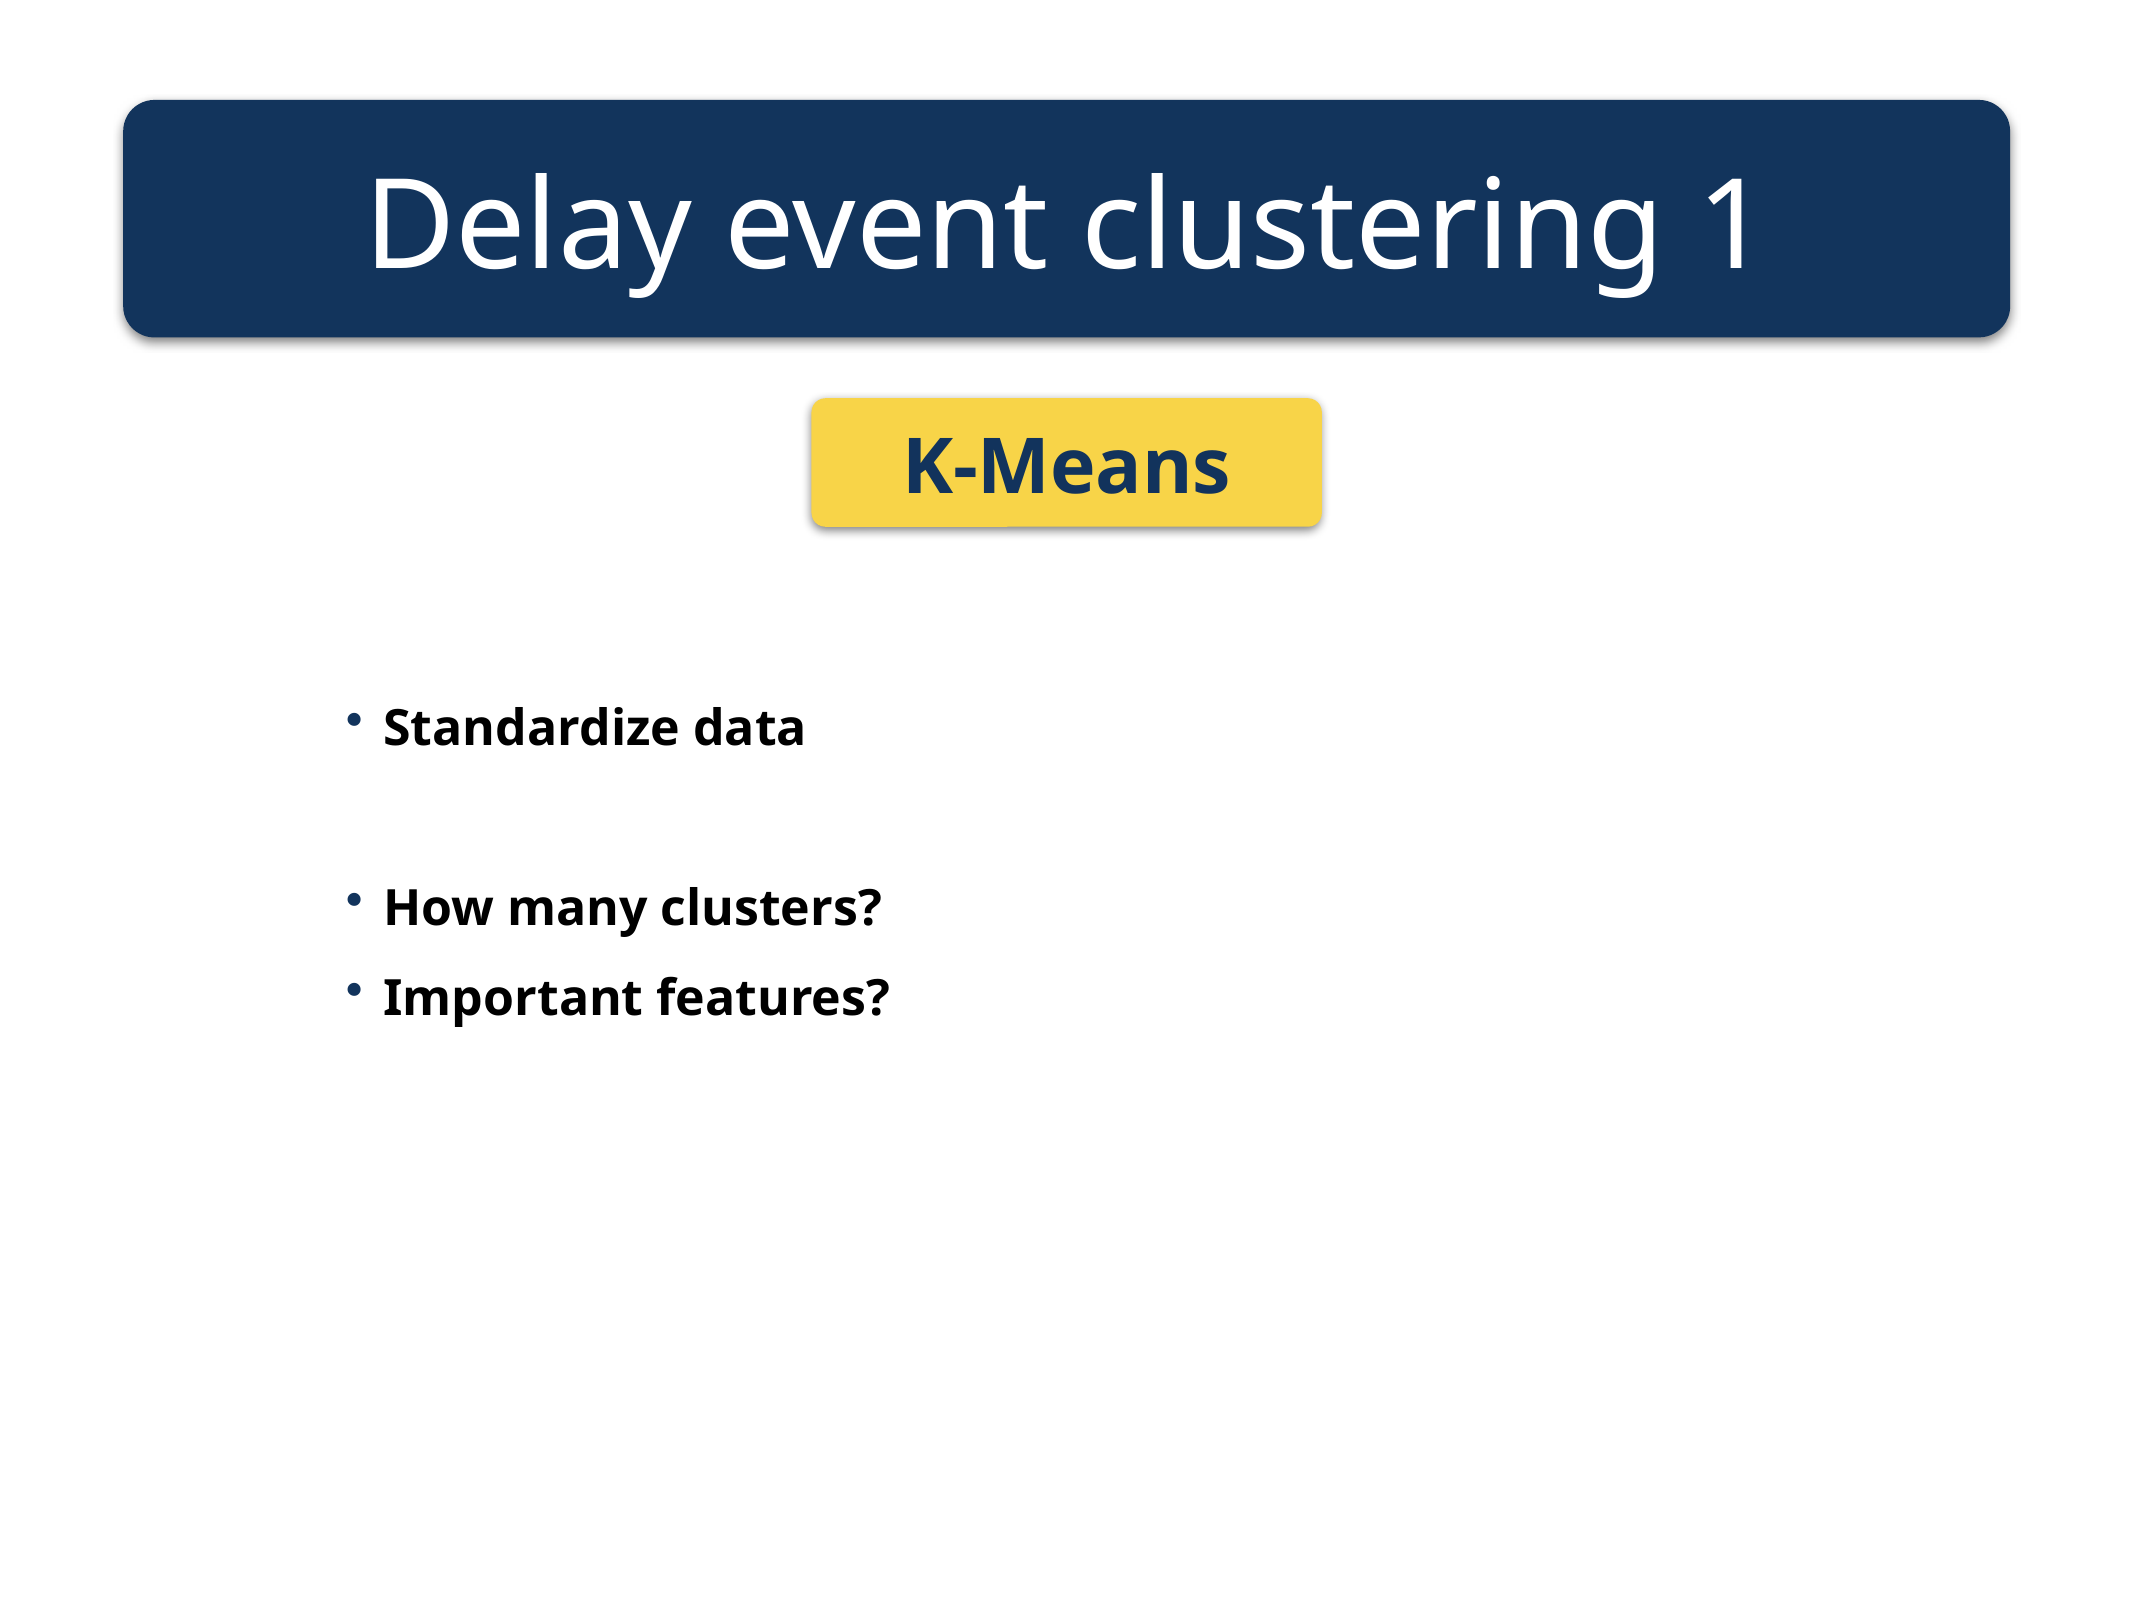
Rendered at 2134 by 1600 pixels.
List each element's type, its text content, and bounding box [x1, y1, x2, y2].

text_box Delay event clustering 1 [123, 99, 2011, 338]
text_box Standardize data How many clusters? Important features? [337, 657, 1796, 1035]
text_box K-Means [811, 398, 1322, 527]
